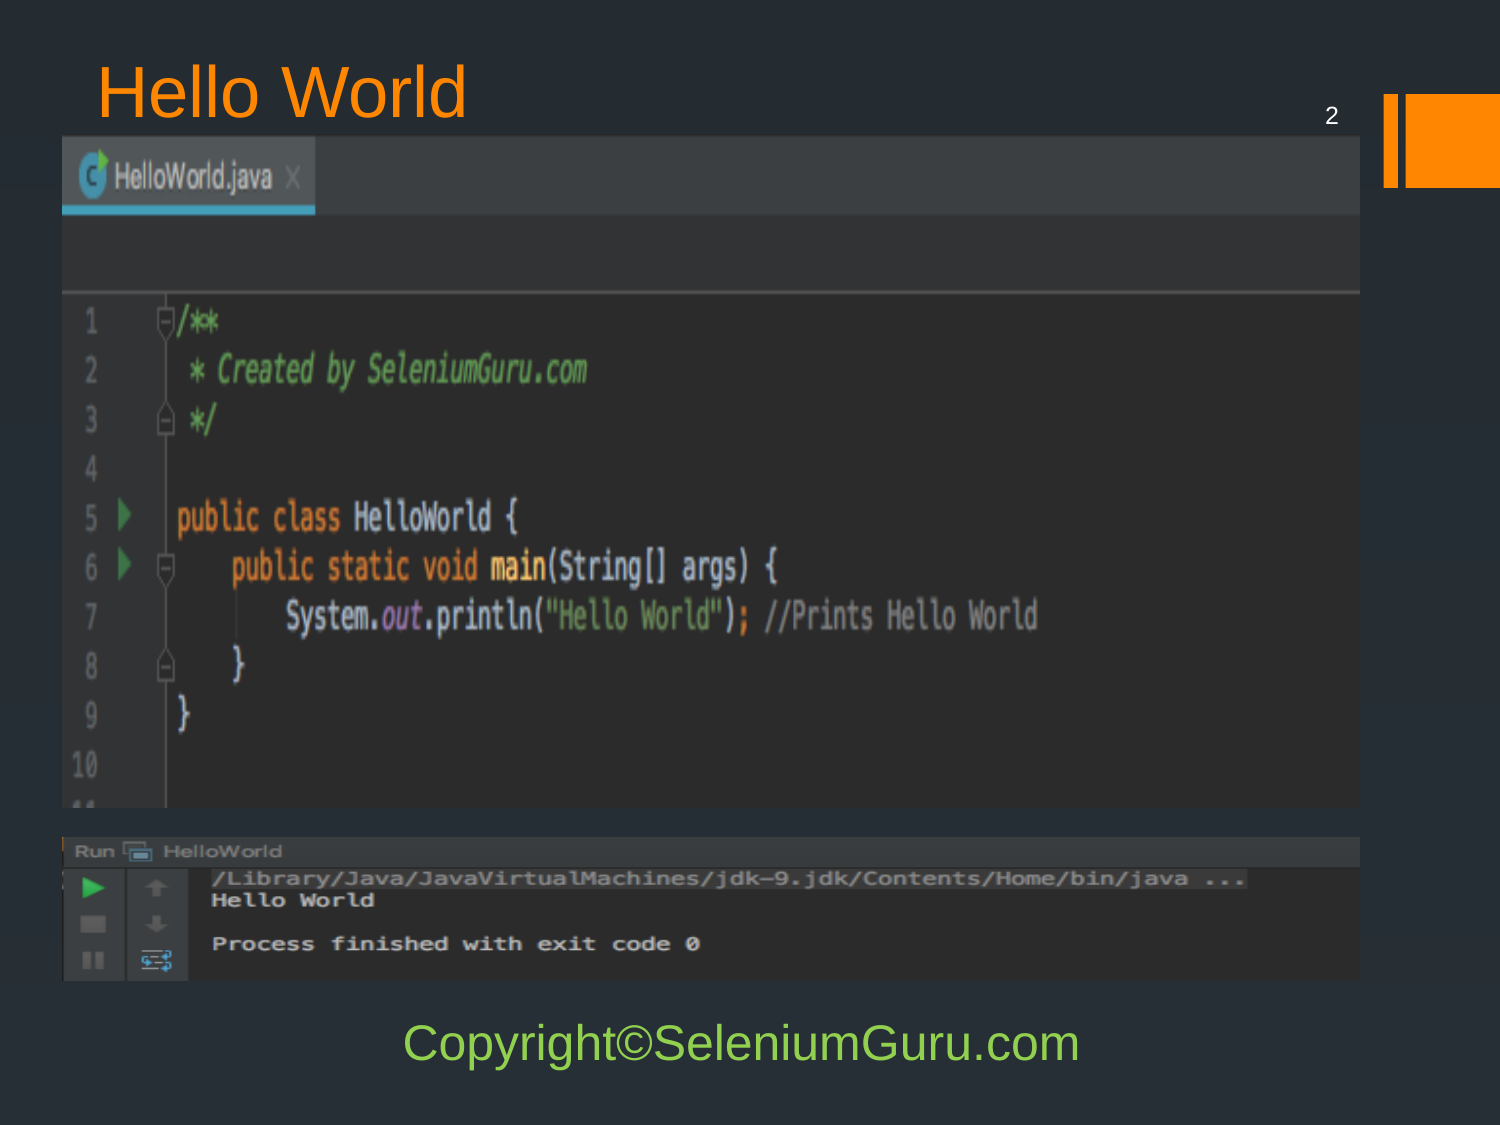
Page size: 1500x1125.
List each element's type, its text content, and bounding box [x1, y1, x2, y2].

footer Copyright©SeleniumGuru.com [387, 1010, 1153, 1086]
slide_number 2 [1199, 90, 1355, 134]
picture [61, 836, 1360, 981]
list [61, 134, 1360, 808]
title Hello World [81, 37, 1282, 134]
